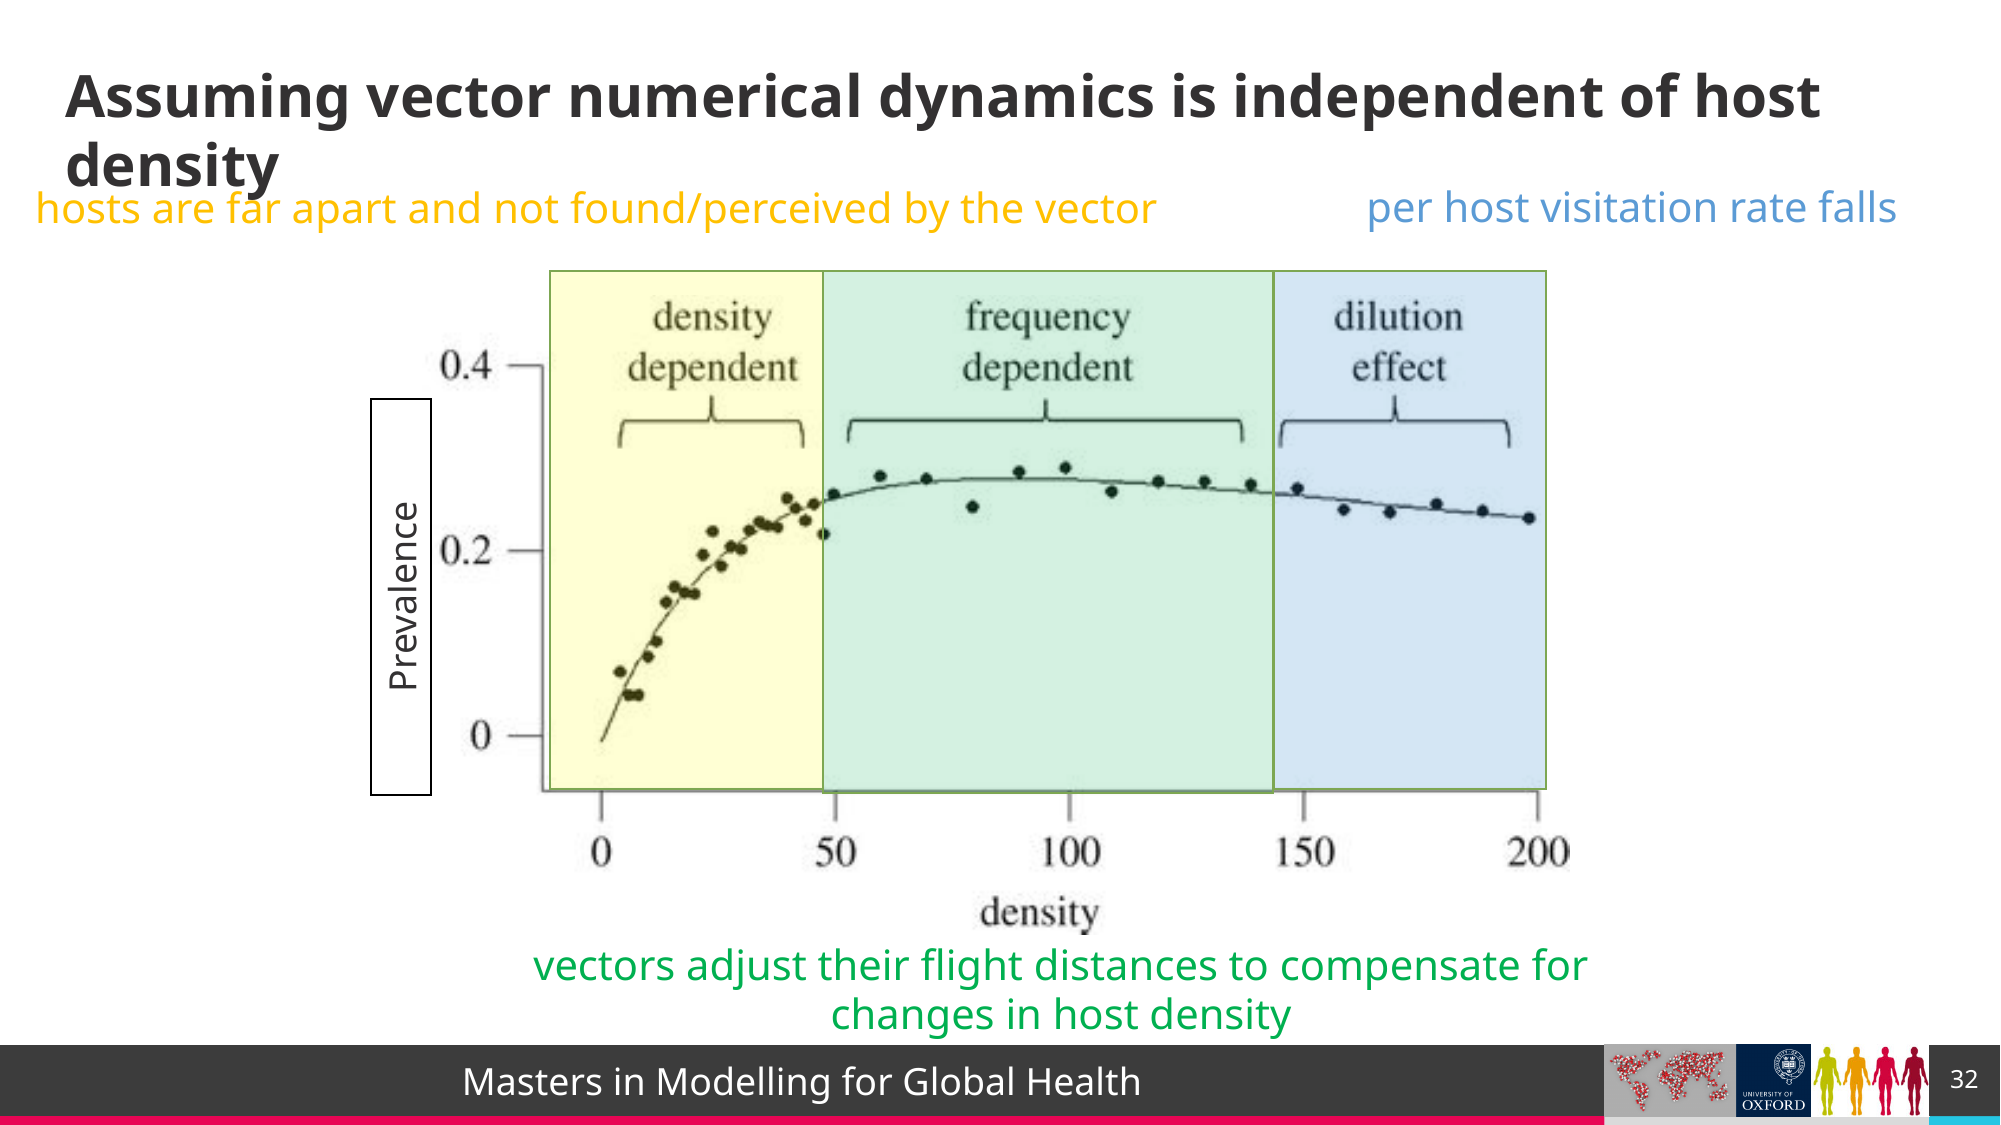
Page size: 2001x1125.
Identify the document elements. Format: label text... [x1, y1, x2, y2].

text_box [1273, 270, 1547, 295]
text_box per host visitation rate falls [1351, 173, 2000, 239]
slide_number 32 [1929, 1045, 2000, 1117]
text_box [822, 270, 1273, 295]
text_box [549, 270, 822, 295]
picture [1604, 1044, 1930, 1117]
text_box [371, 295, 1570, 935]
text_box vectors adjust their flight distances to compensate for changes in host density [509, 930, 1614, 1046]
text_box hosts are far apart and not found/perceived by the vector [20, 174, 1277, 239]
text_box Assuming vector numerical dynamics is independent of host density [50, 51, 1988, 206]
